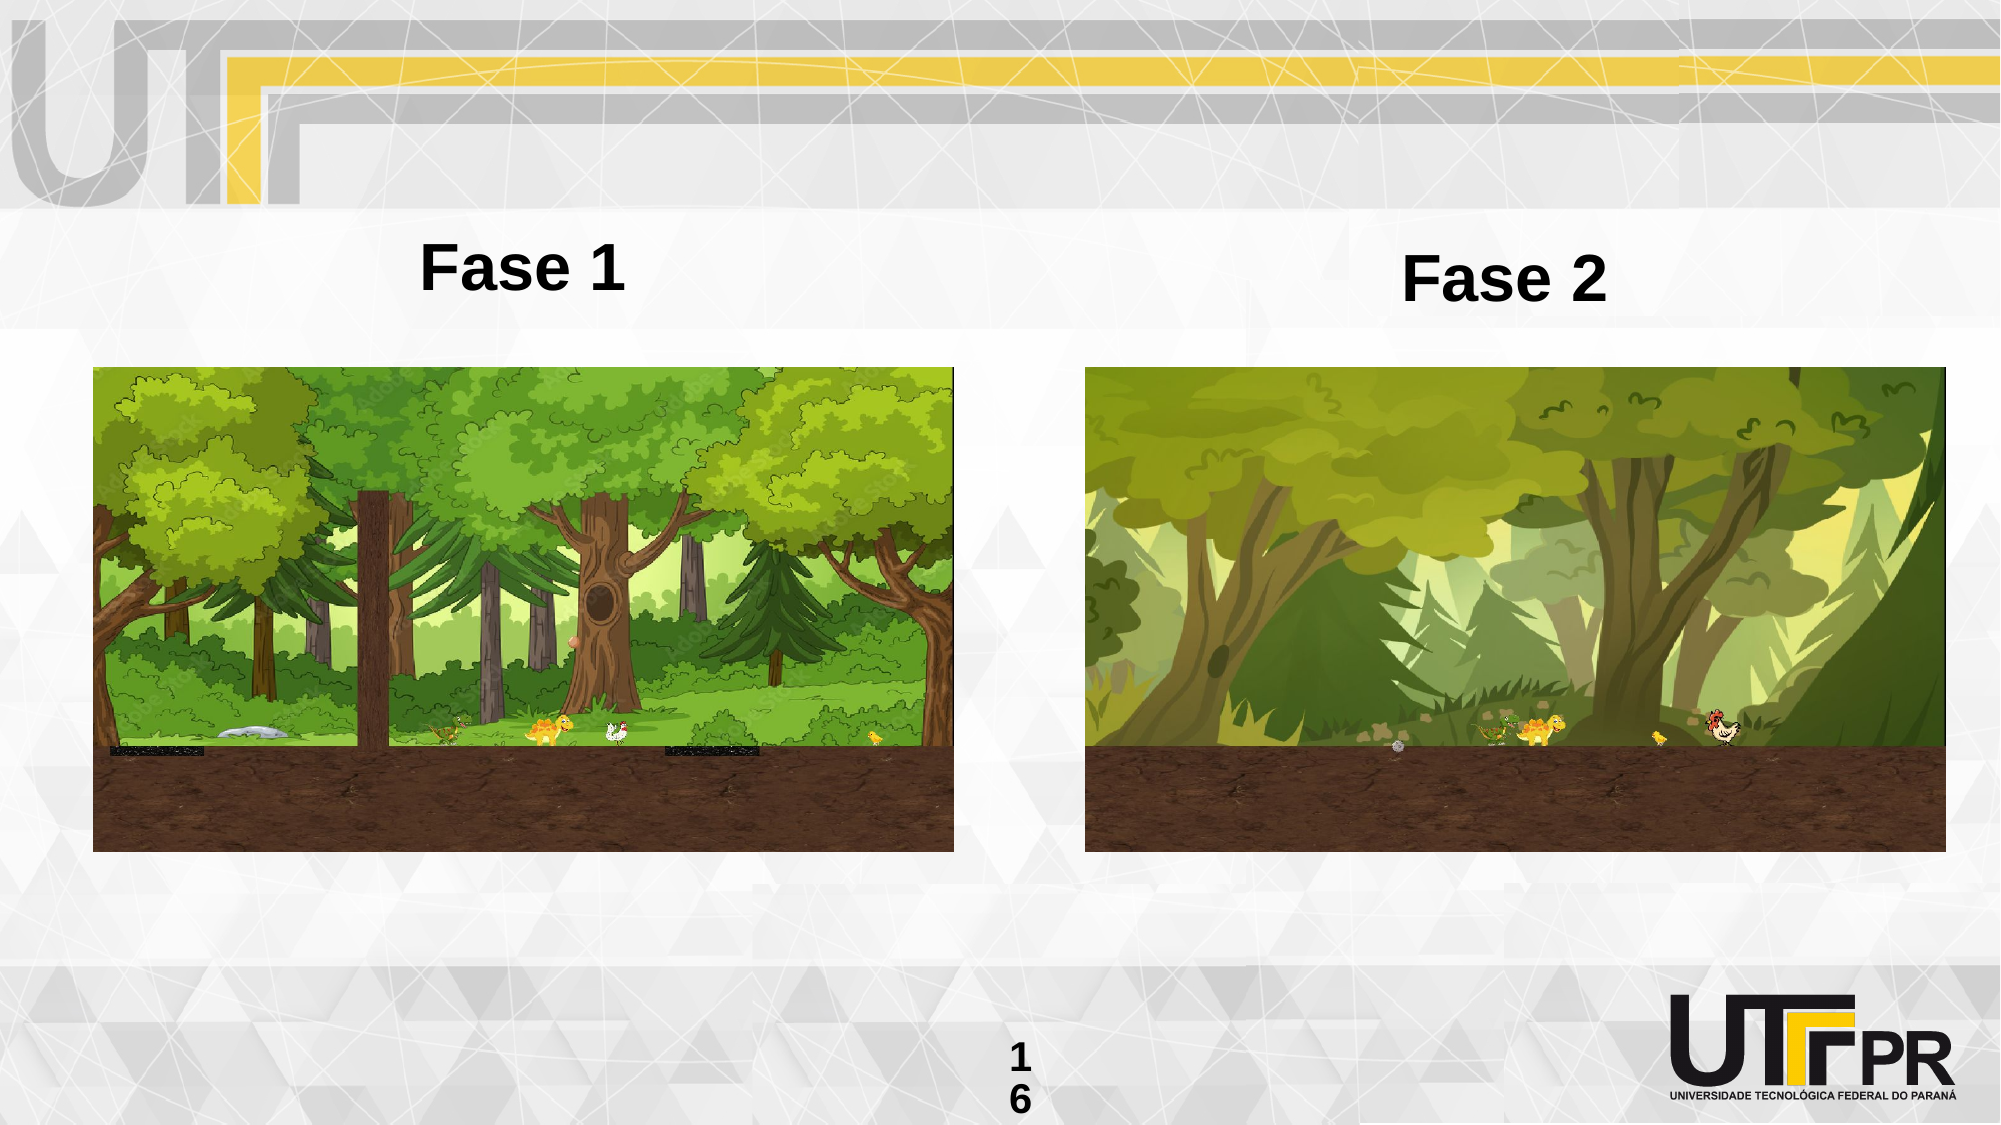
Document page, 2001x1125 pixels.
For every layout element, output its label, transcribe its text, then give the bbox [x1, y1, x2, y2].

picture [0, 0, 2001, 1125]
text_box Fase 1 [404, 209, 643, 342]
text_box Fase 2 [1386, 219, 1645, 330]
slide_number ‹#› [994, 1013, 1052, 1096]
